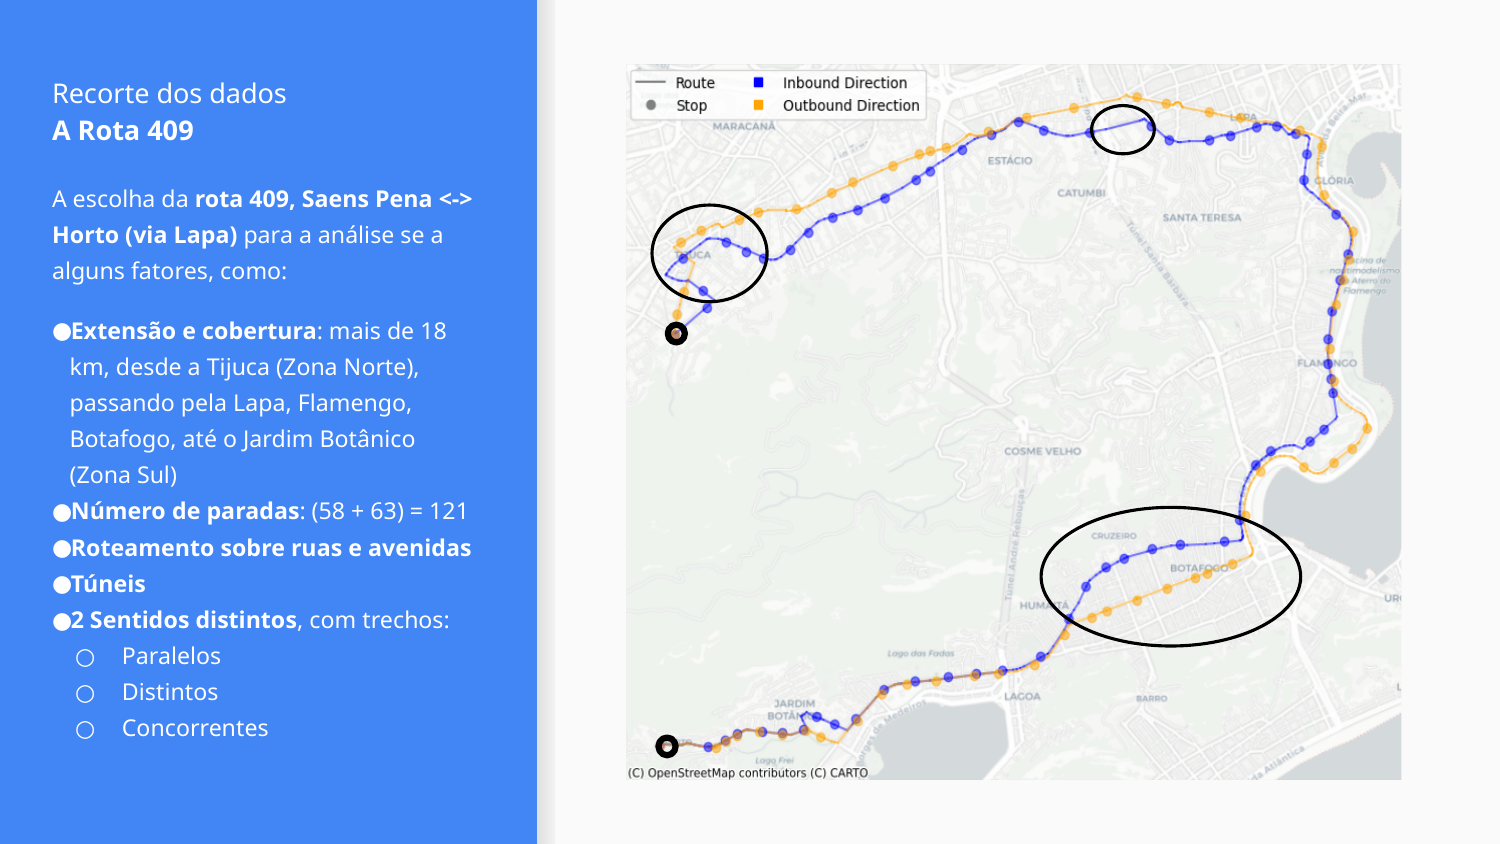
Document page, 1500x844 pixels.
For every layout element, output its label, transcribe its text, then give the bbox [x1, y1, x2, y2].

list A escolha da rota 409, Saens Pena <-> Horto (via Lapa) para a análise se a alguns fatores, como: Extensão e cobertura: mais de 18 km, desde a Tijuca (Zona Norte), passando pela Lapa, Flamengo, Botafogo, até o Jardim Botânico (Zona Sul) Número de paradas: (58 + 63) = 121 Roteamento sobre ruas e avenidas Túneis 2 Sentidos distintos, com trechos: Paralelos Distintos Concorrentes [37, 163, 498, 760]
title Recorte dos dados A Rota 409 [37, 58, 498, 163]
picture [626, 64, 1402, 780]
